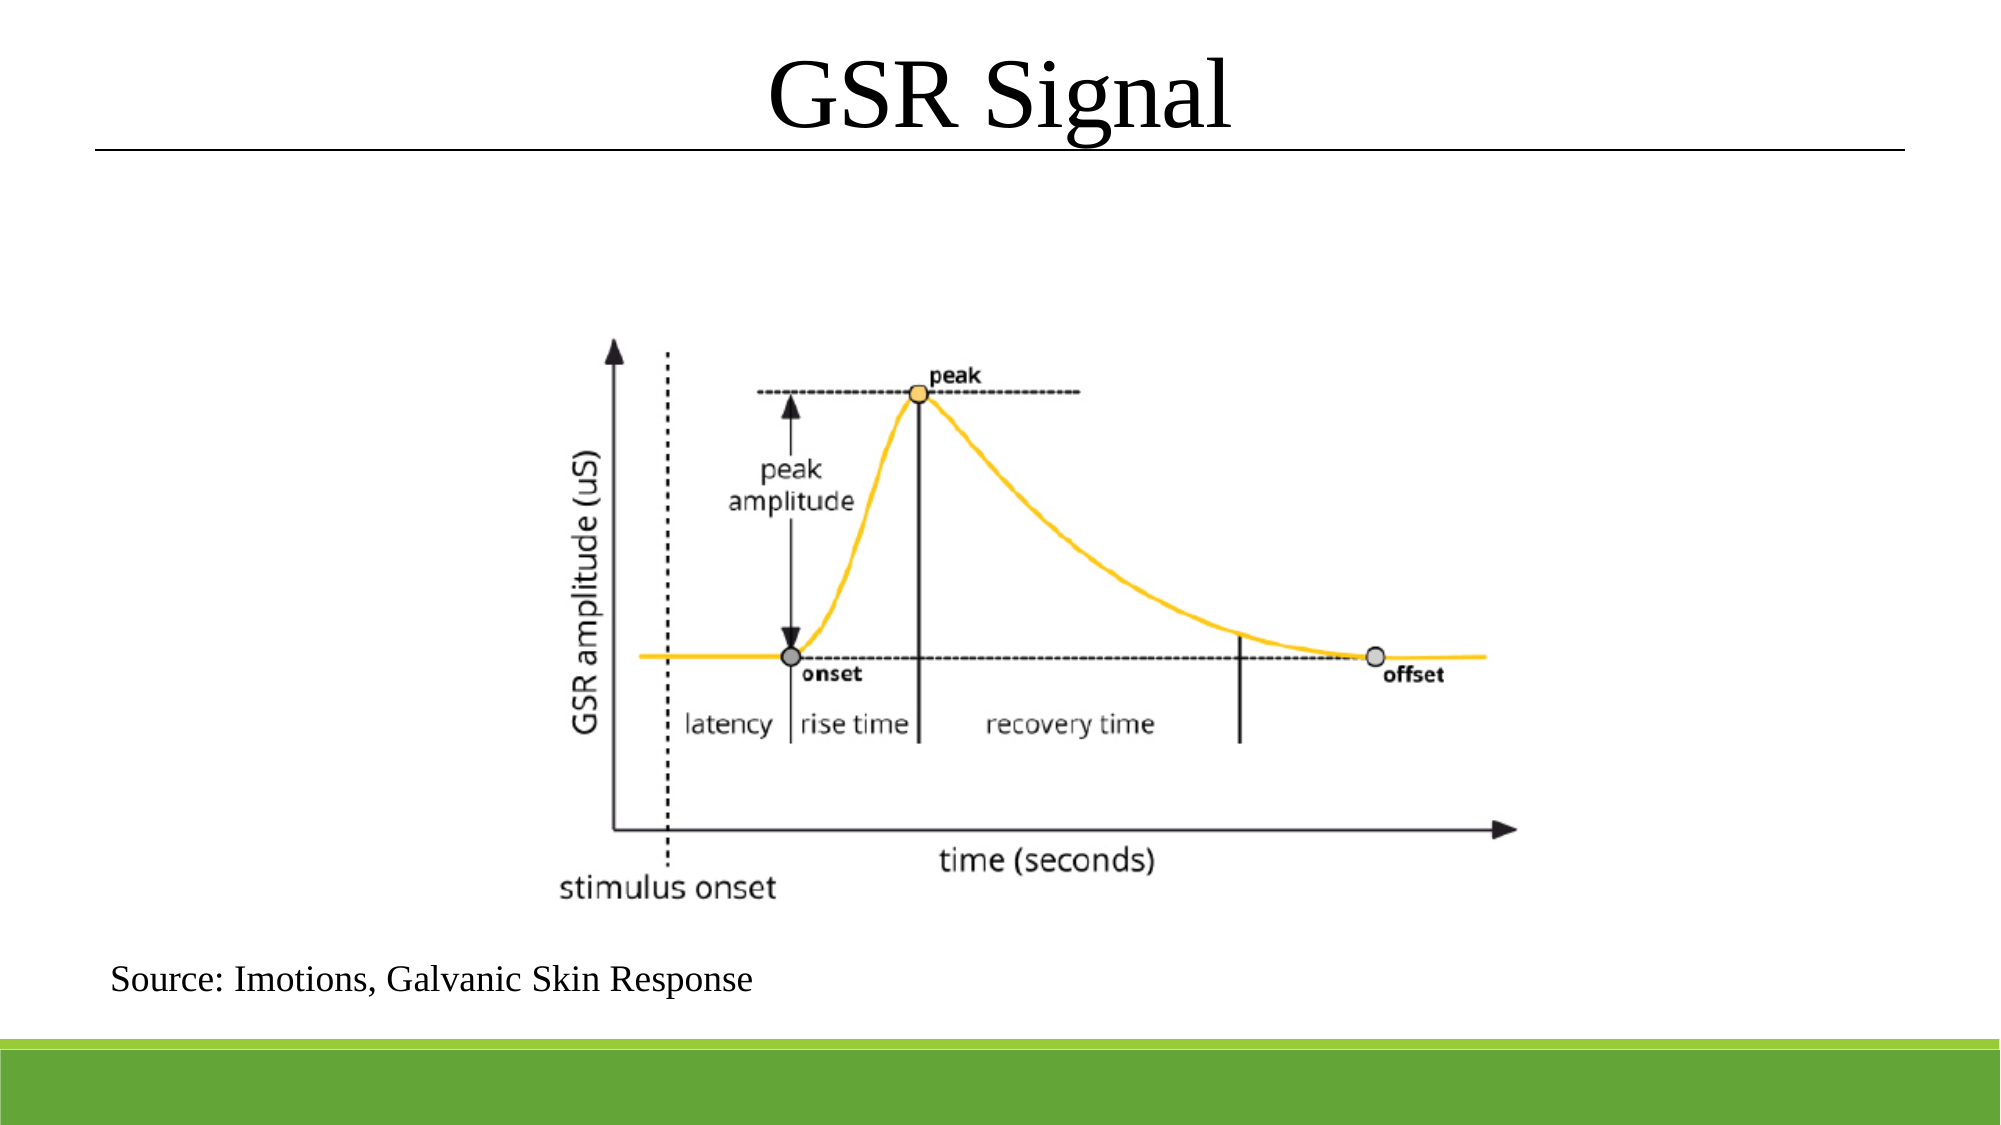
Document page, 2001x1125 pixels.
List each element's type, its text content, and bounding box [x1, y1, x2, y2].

text_box GSR Signal [698, 38, 1302, 147]
text_box Source: Imotions, Galvanic Skin Response [95, 946, 794, 1006]
picture [528, 329, 1541, 913]
